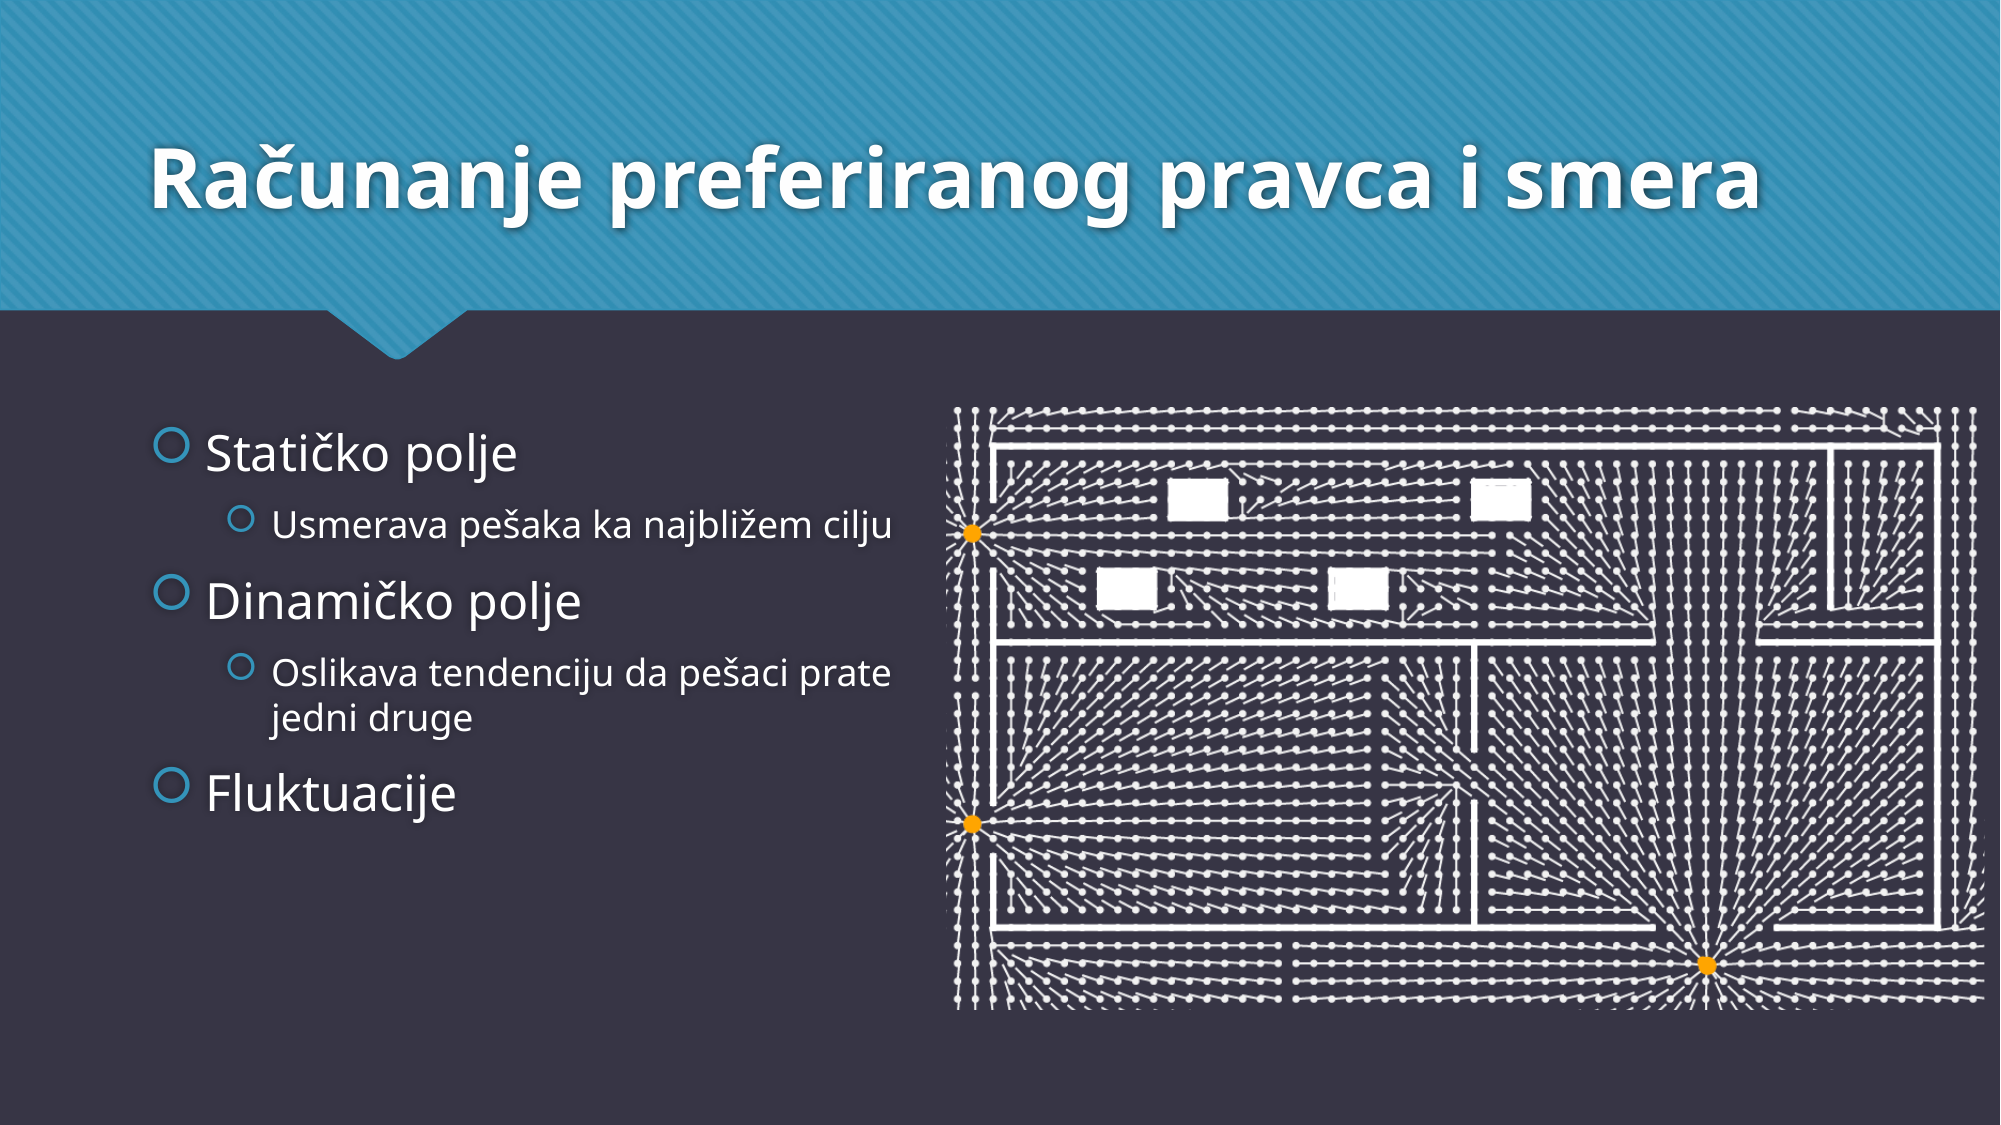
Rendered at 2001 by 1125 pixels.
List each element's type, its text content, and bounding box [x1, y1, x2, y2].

title Računanje preferiranog pravca i smera [132, 73, 1868, 233]
picture [945, 407, 1985, 1010]
list Statičko polje Usmerava pešaka ka najbližem cilju Dinamičko polje Oslikava tendenciju da pešaci prate jedni druge Fluktuacije [134, 364, 965, 962]
